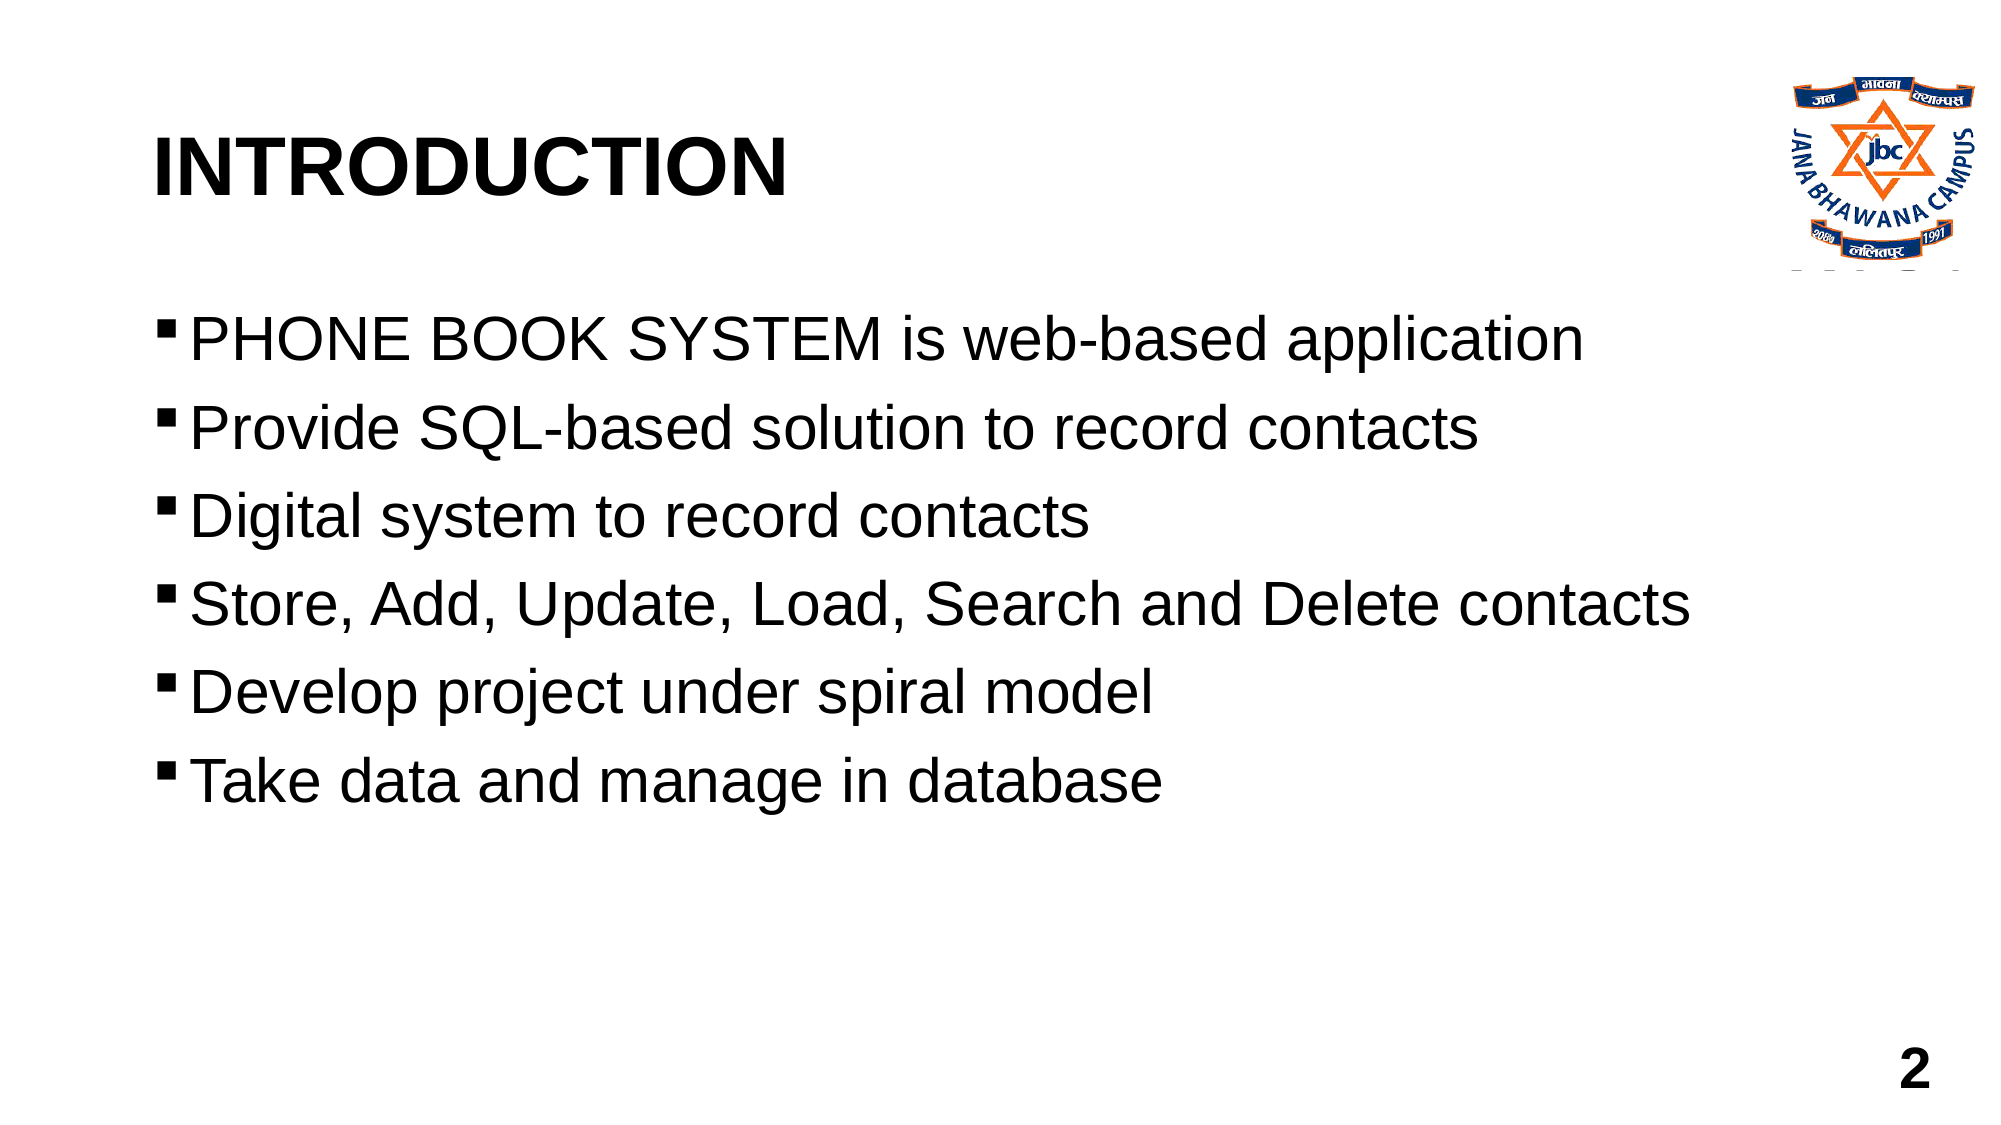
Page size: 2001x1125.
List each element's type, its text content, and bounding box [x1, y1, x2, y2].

slide_number 2 [1526, 1035, 1963, 1096]
picture [1782, 67, 1985, 271]
title INTRODUCTION [137, 59, 1677, 278]
list PHONE BOOK SYSTEM is web-based application Provide SQL-based solution to record contacts Digital system to record contacts Store, Add, Update, Load, Search and Delete contacts Develop project under spiral model Take data and manage in database [137, 299, 1863, 1014]
